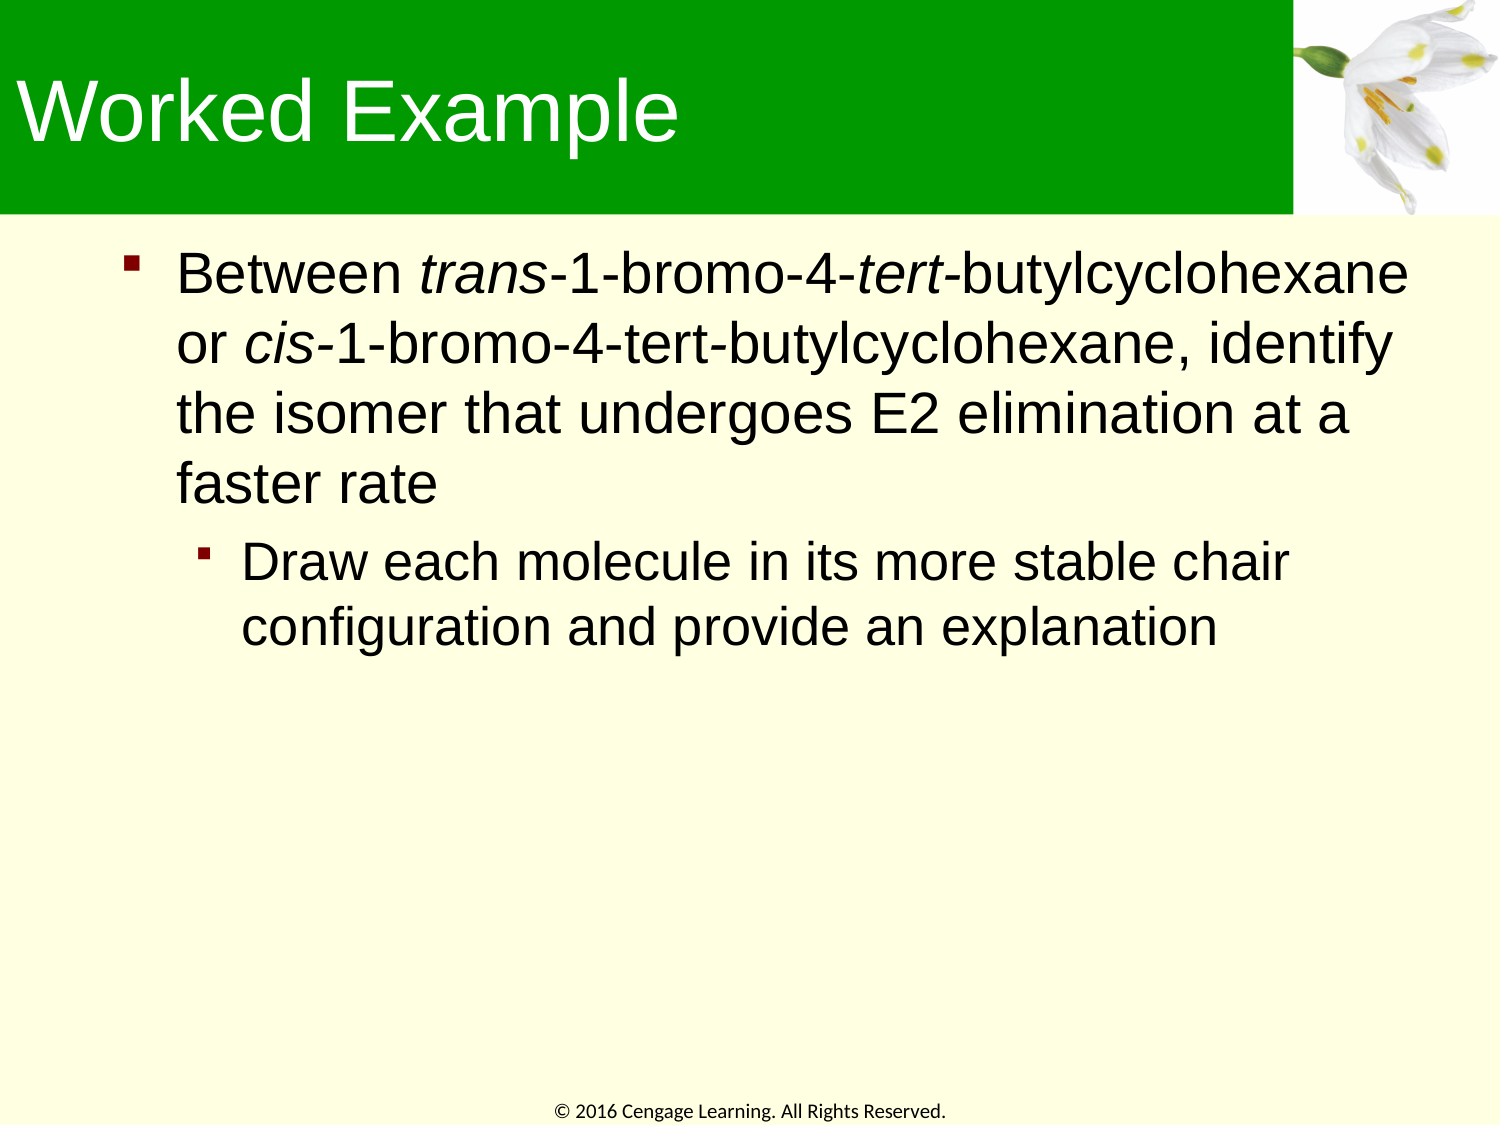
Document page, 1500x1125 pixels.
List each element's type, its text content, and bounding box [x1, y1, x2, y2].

title Worked Example [0, 0, 1288, 213]
picture [1293, 0, 1500, 215]
list Between trans-1-bromo-4-tert-butylcyclohexane or cis-1-bromo-4-tert-butylcyclohexane, identify the isomer that undergoes E2 elimination at a faster rate Draw each molecule in its more stable chair configuration and provide an explanation [103, 227, 1450, 1065]
